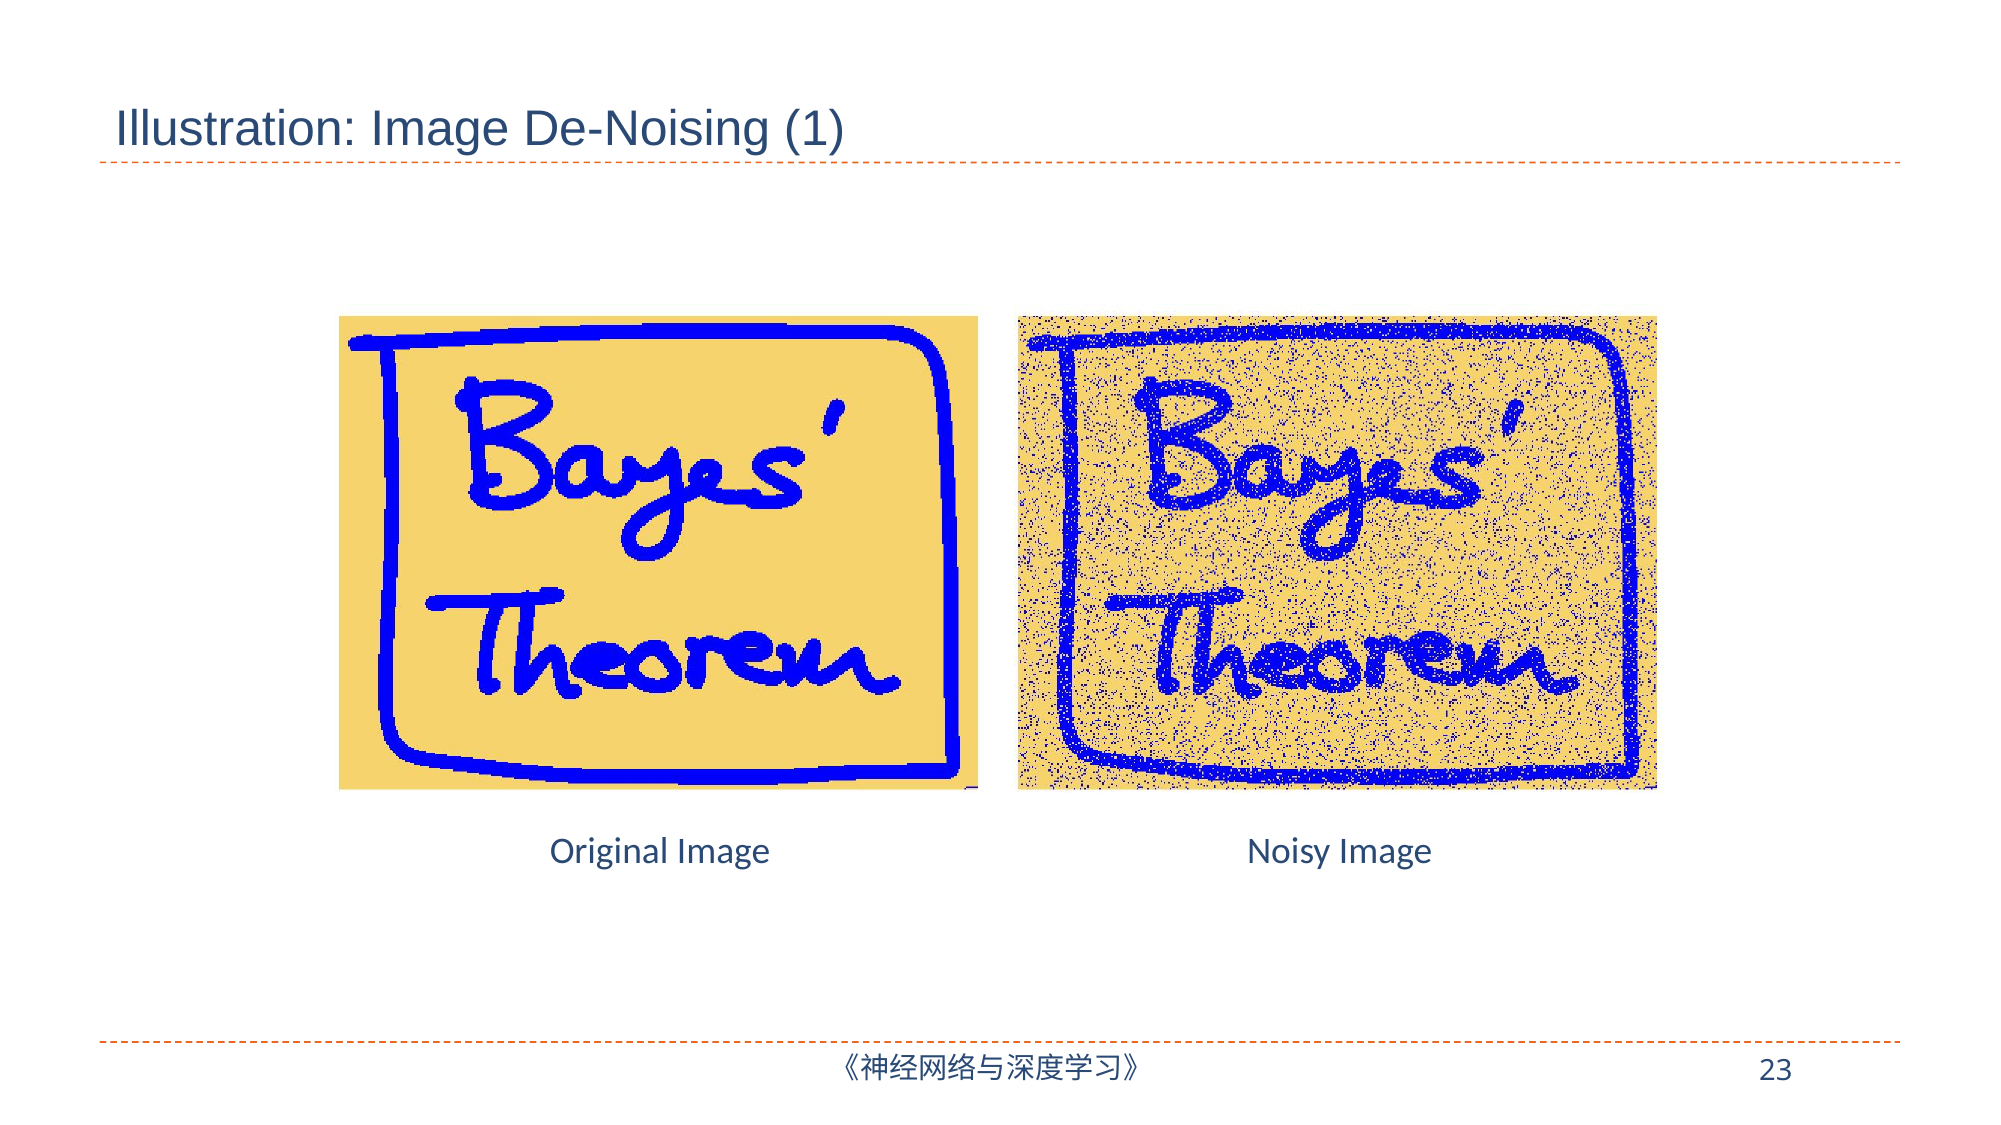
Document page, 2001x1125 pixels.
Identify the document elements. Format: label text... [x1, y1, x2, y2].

title Illustration: Image De-Noising (1) [99, 24, 1900, 164]
picture [1014, 304, 1669, 793]
picture [334, 304, 989, 793]
text_box Noisy Image [1152, 818, 1528, 879]
text_box Original Image [531, 818, 789, 878]
